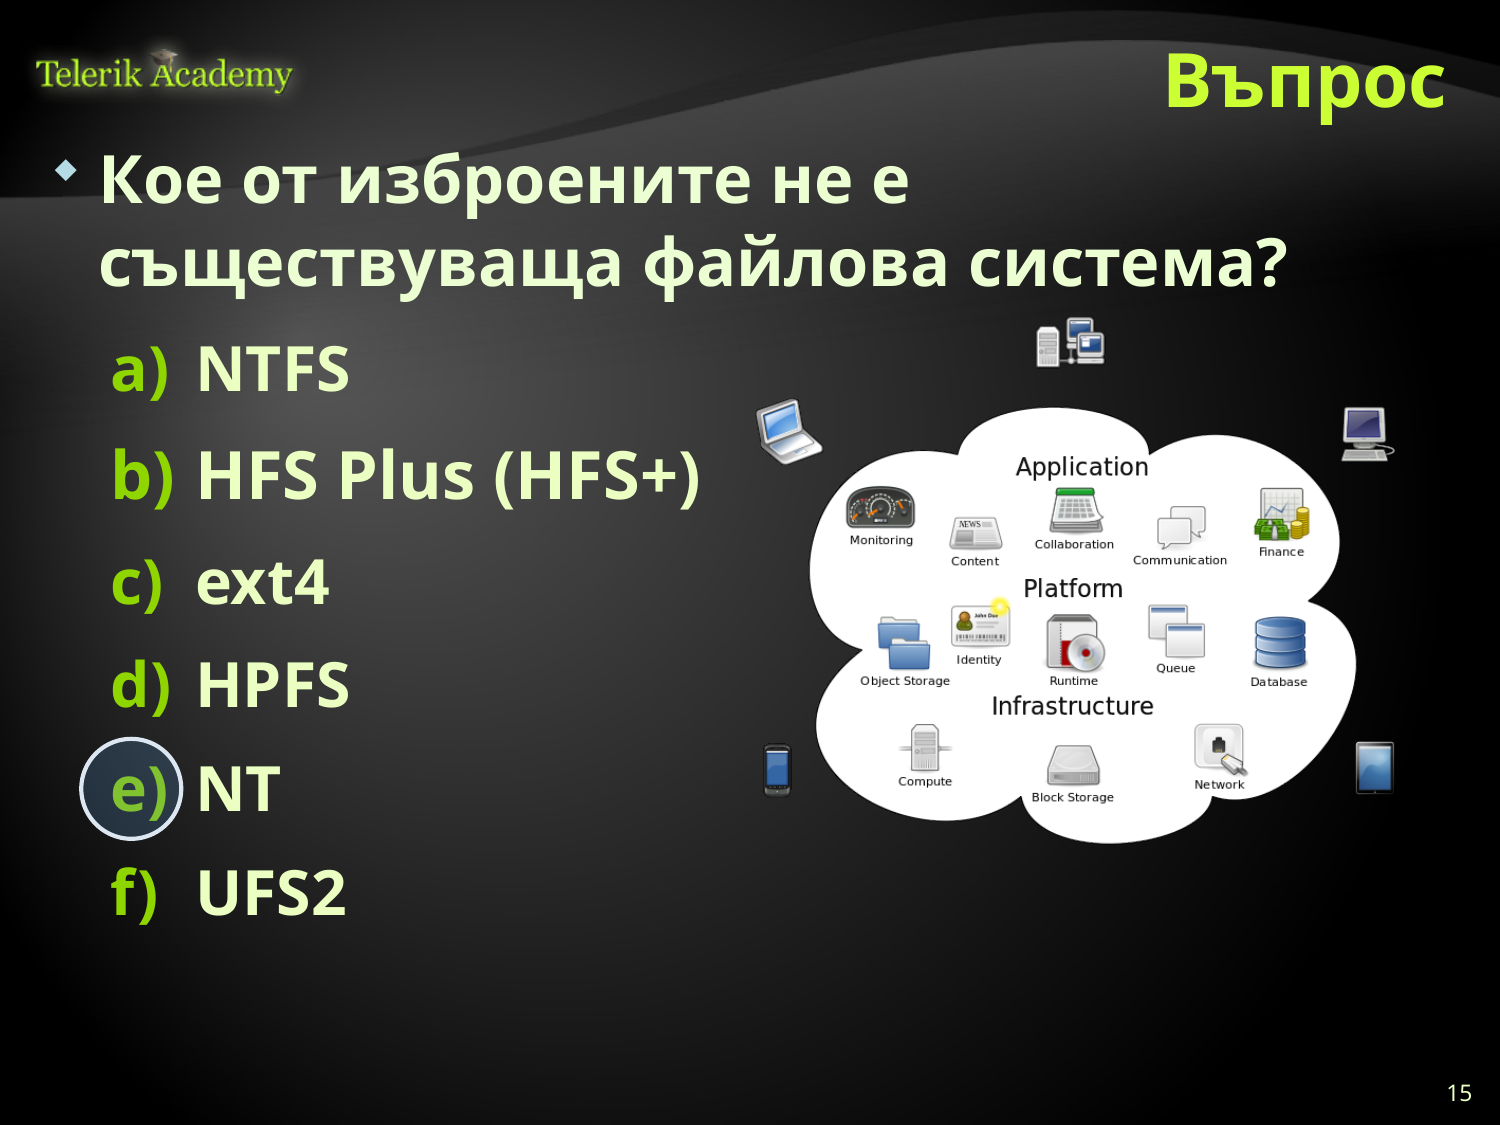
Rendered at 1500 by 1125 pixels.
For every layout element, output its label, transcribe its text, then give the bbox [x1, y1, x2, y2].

title Въпрос [300, 12, 1463, 125]
picture [0, 0, 1500, 1125]
list Кое от изброените не е съществуваща файлова система? NTFS HFS Plus (HFS+) ext4 HPFS NT UFS2 [37, 125, 1463, 1075]
slide_number 15 [1412, 1074, 1488, 1113]
text_box [79, 736, 184, 841]
